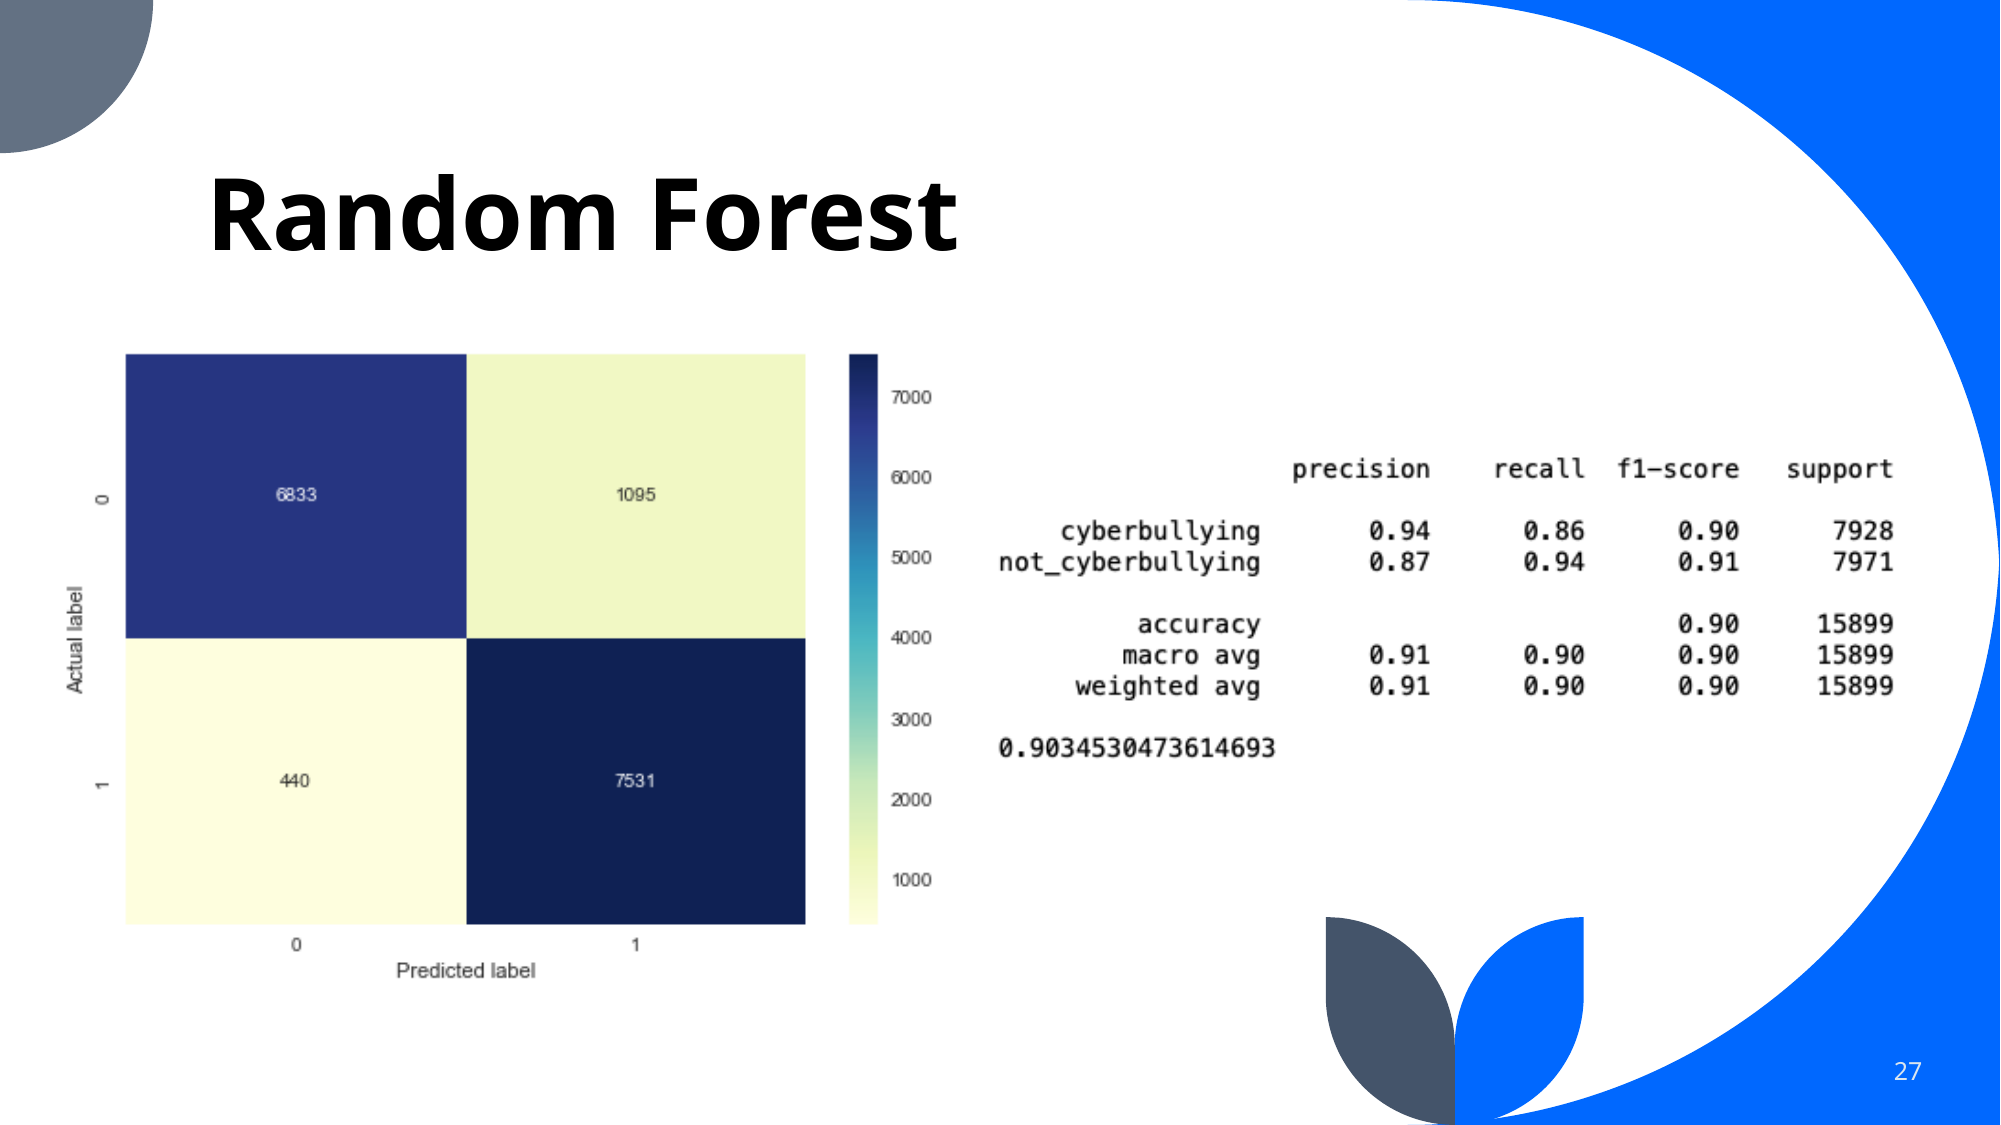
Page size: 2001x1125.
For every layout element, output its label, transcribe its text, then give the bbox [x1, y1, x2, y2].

picture [52, 320, 959, 1005]
slide_number 27 [1665, 1042, 1938, 1103]
picture [993, 452, 1936, 779]
title Random Forest [191, 62, 1796, 280]
